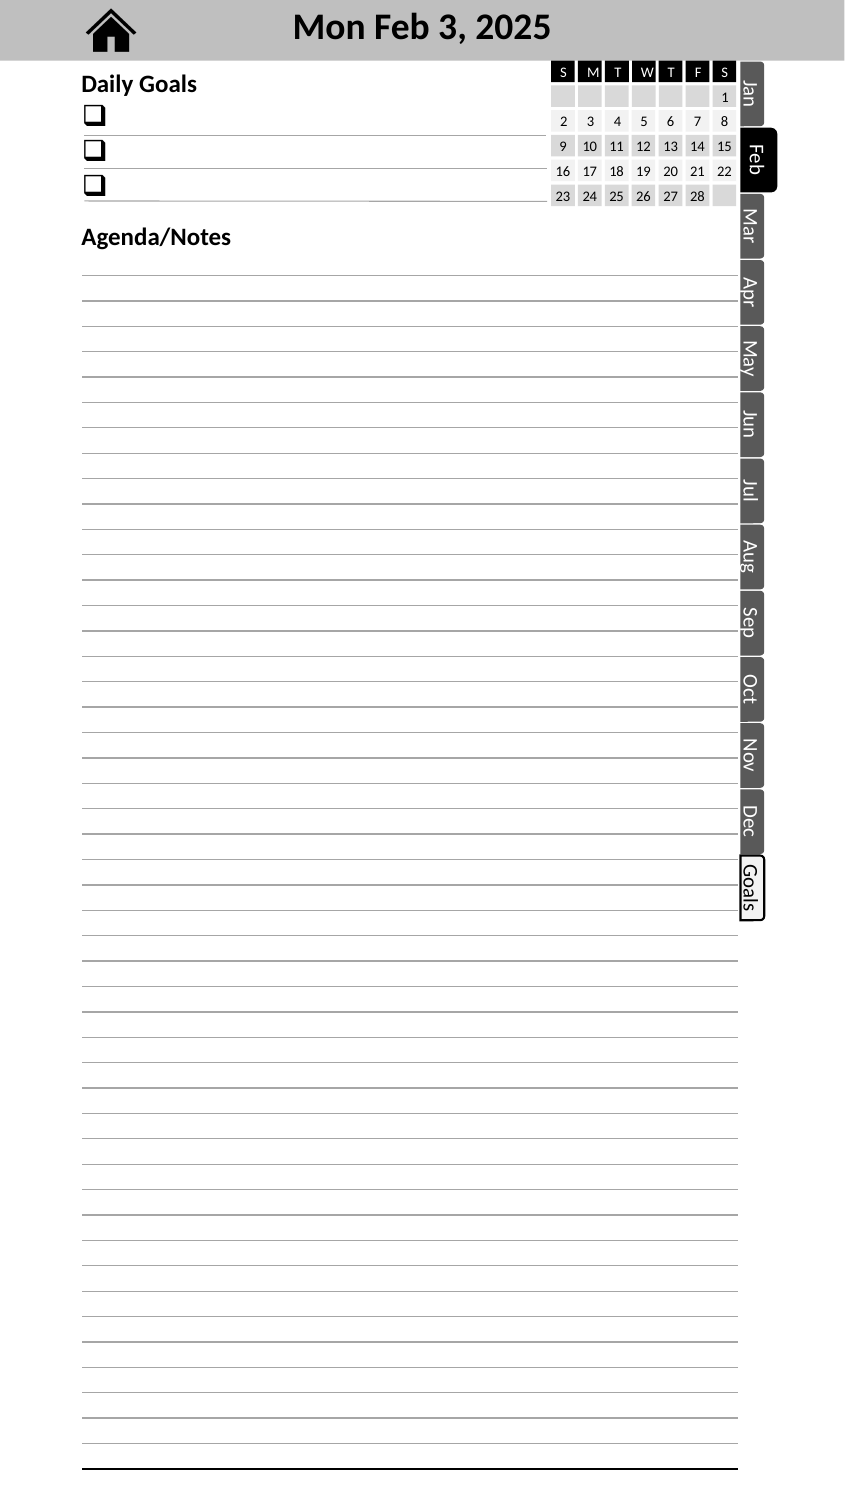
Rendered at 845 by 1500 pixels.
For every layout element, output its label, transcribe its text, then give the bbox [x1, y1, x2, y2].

list Mon Feb 3, 2025 [190, 0, 655, 61]
picture [82, 1, 140, 59]
